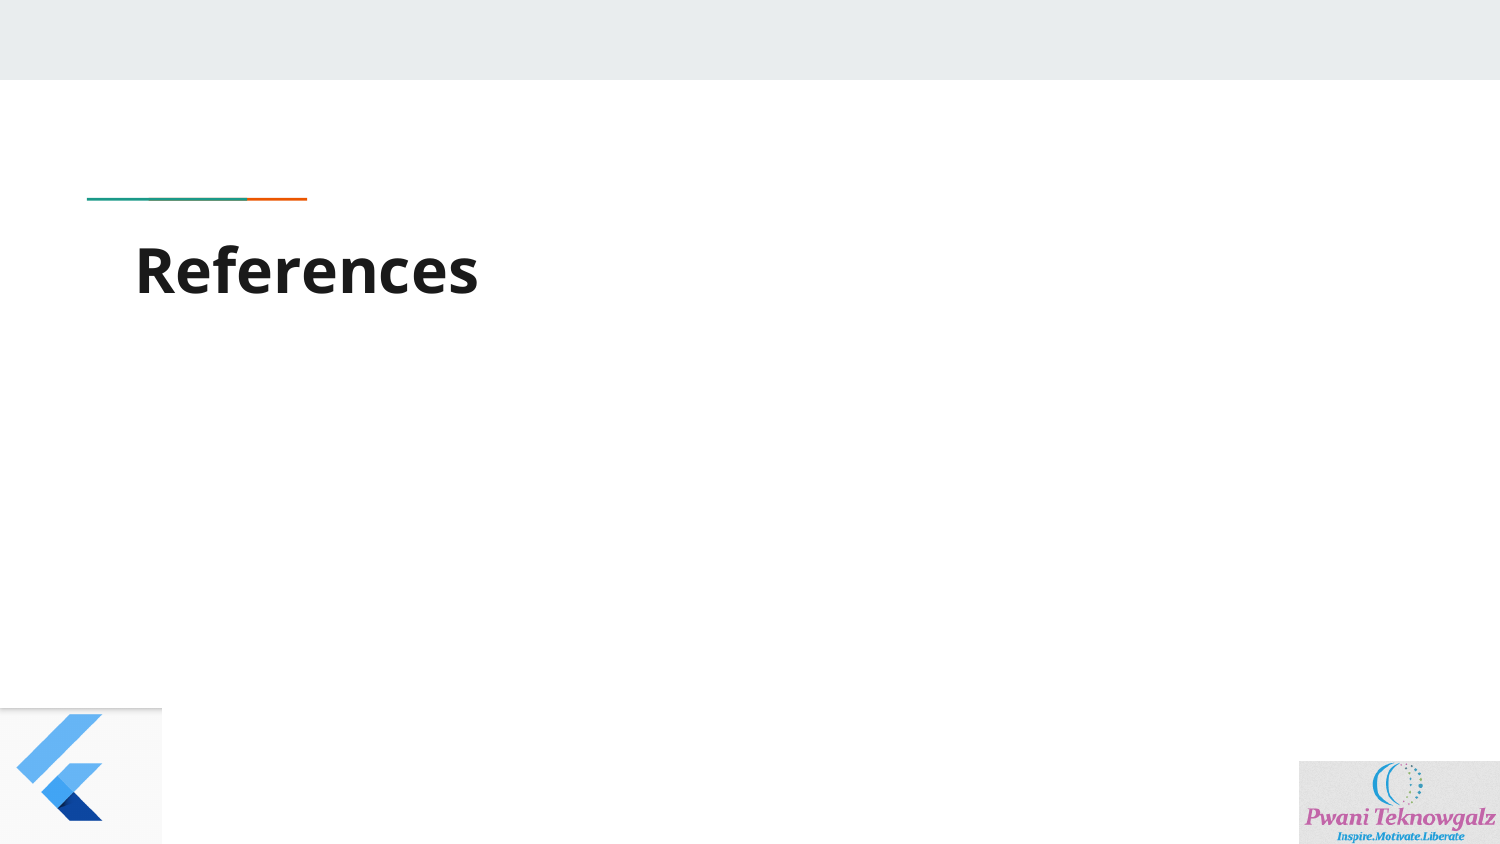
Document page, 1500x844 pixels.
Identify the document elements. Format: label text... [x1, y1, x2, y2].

picture [0, 708, 162, 844]
picture [1299, 761, 1500, 844]
title References [119, 216, 1381, 305]
